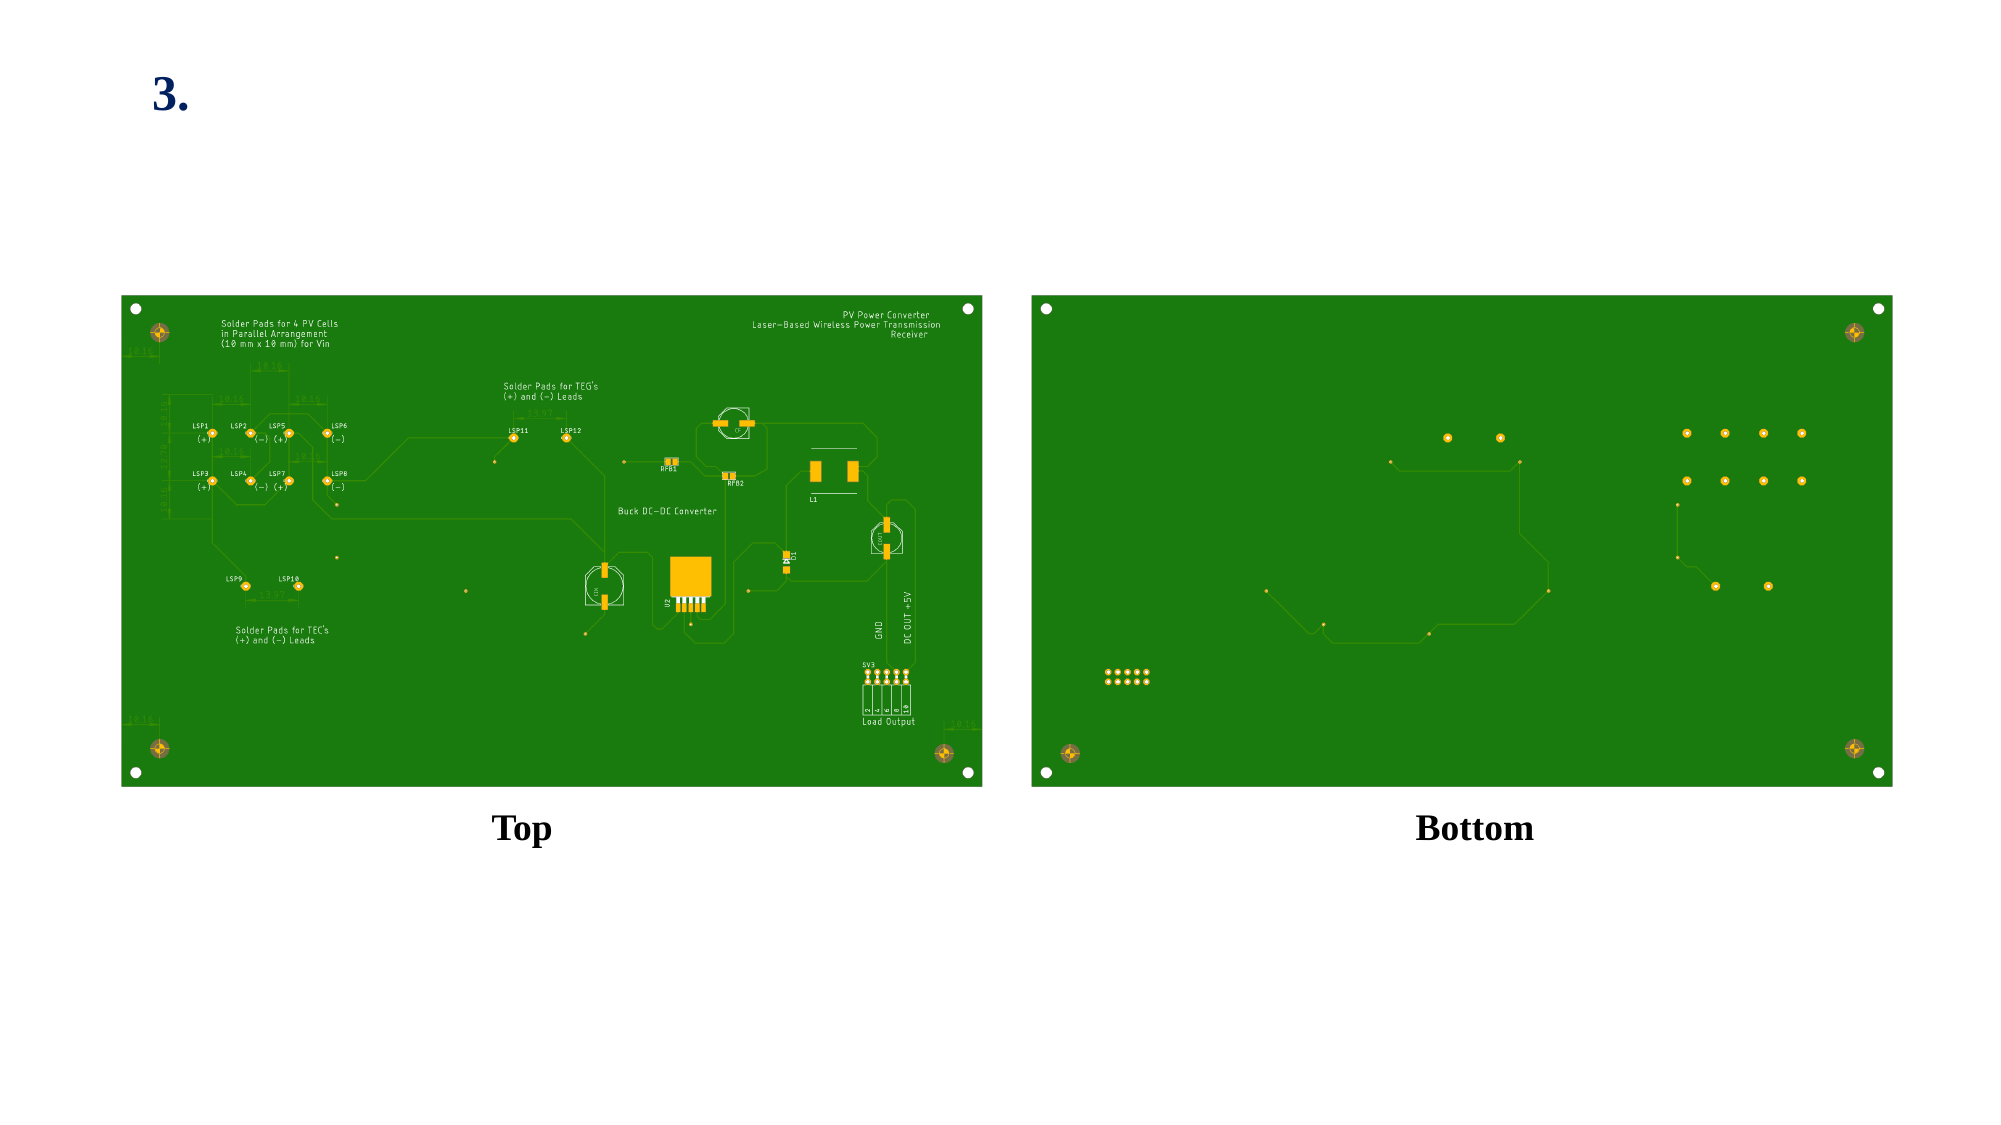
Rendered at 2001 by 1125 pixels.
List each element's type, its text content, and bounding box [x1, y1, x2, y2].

text_box Bottom [1340, 826, 1610, 856]
text_box 3. [137, 59, 1863, 278]
picture [1031, 234, 1919, 826]
text_box Top [387, 826, 657, 856]
picture [95, 234, 983, 826]
